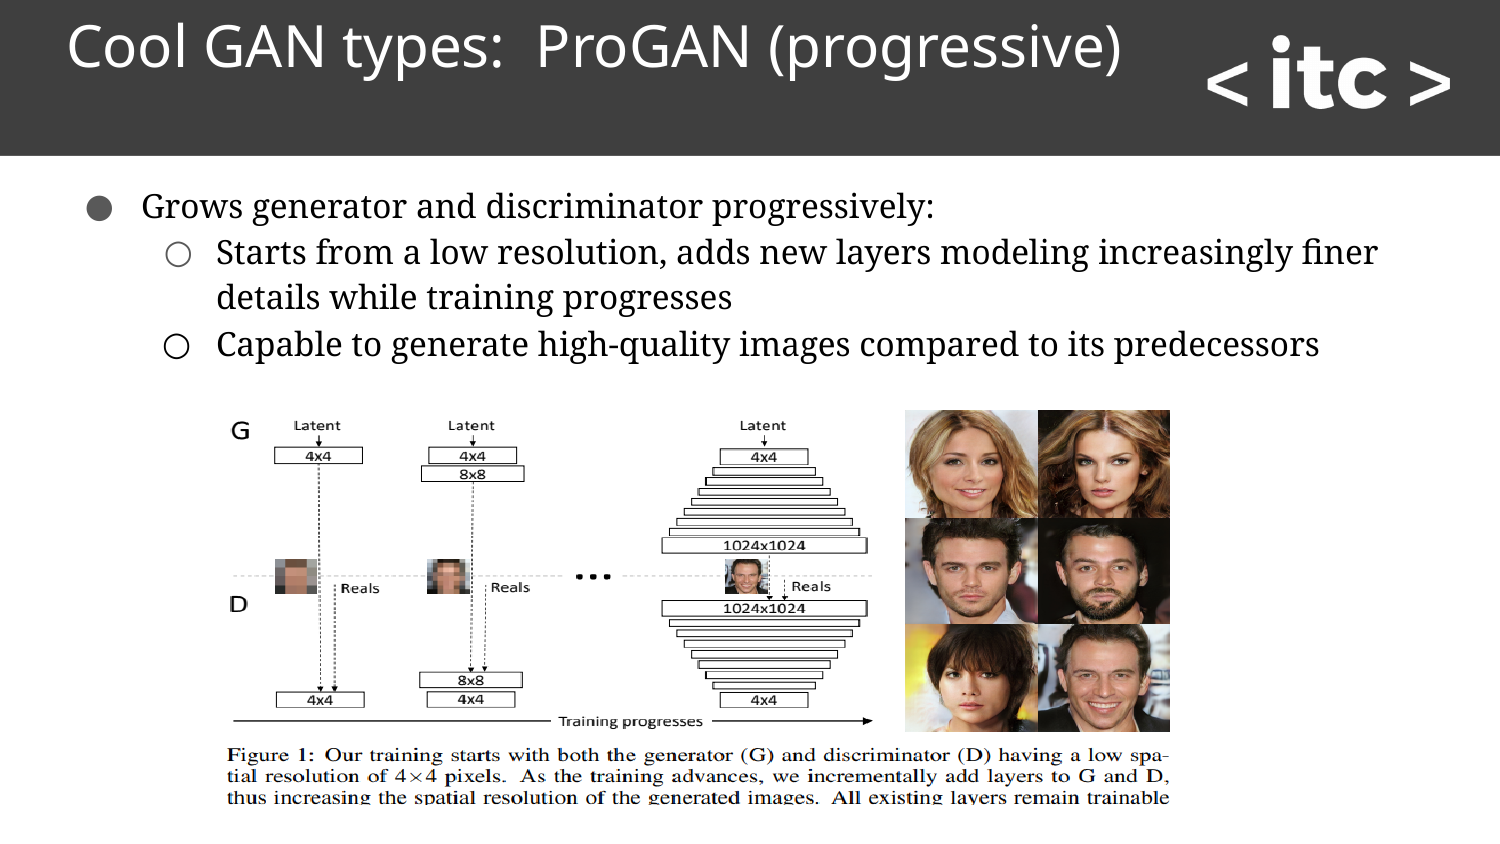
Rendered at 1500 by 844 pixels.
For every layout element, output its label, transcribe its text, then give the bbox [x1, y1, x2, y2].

list Grows generator and discriminator progressively: Starts from a low resolution, adds new layers modeling increasingly finer details while training progresses Capable to generate high-quality images compared to its predecessors [51, 164, 1484, 799]
title Cool GAN types: ProGAN (progressive) [51, 0, 1184, 158]
picture [215, 404, 1182, 806]
picture [1184, 12, 1475, 141]
